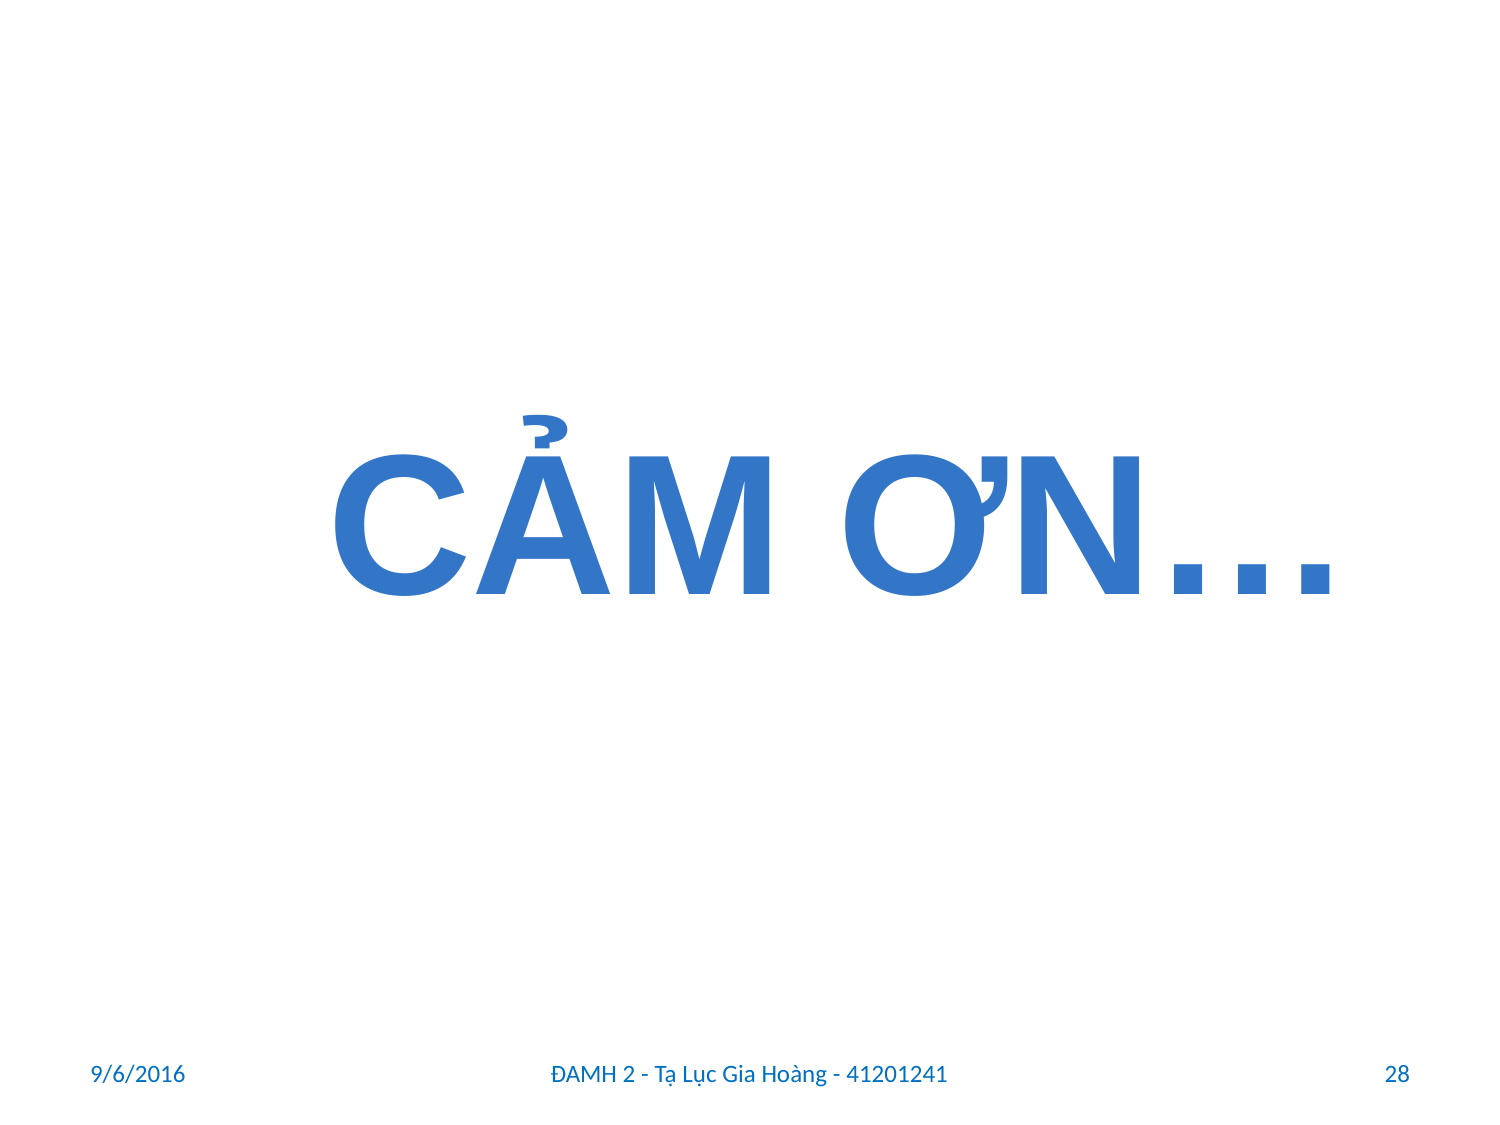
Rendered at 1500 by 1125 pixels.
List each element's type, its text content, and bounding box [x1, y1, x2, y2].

footer ĐAMH 2 - Tạ Lục Gia Hoàng - 41201241 [512, 1042, 988, 1103]
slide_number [75, 1042, 425, 1103]
text_box CẢM ƠN… [312, 387, 1388, 643]
slide_number 28 [1074, 1042, 1425, 1103]
